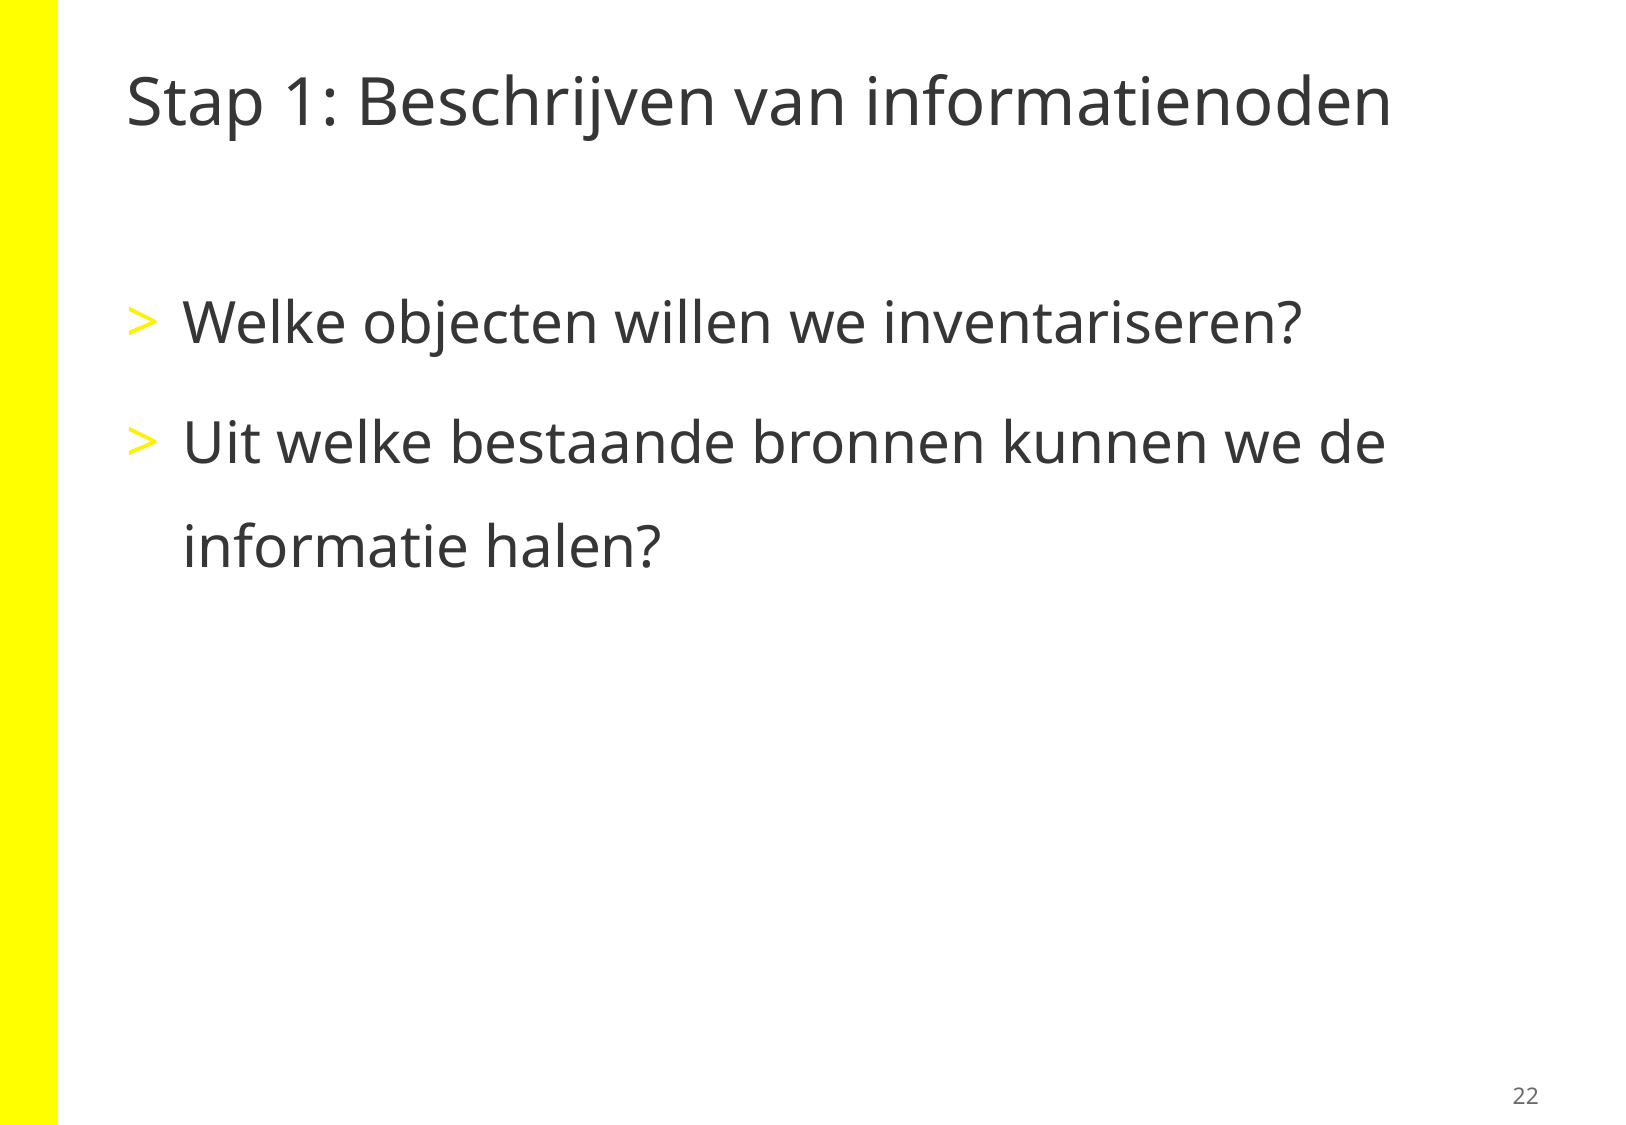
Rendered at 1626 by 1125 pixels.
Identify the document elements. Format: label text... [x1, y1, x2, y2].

slide_number 22 [1424, 1075, 1548, 1120]
title Stap 1: Beschrijven van informatienoden [111, 59, 1514, 222]
list Welke objecten willen we inventariseren? Uit welke bestaande bronnen kunnen we de informatie halen? [111, 243, 1514, 1063]
